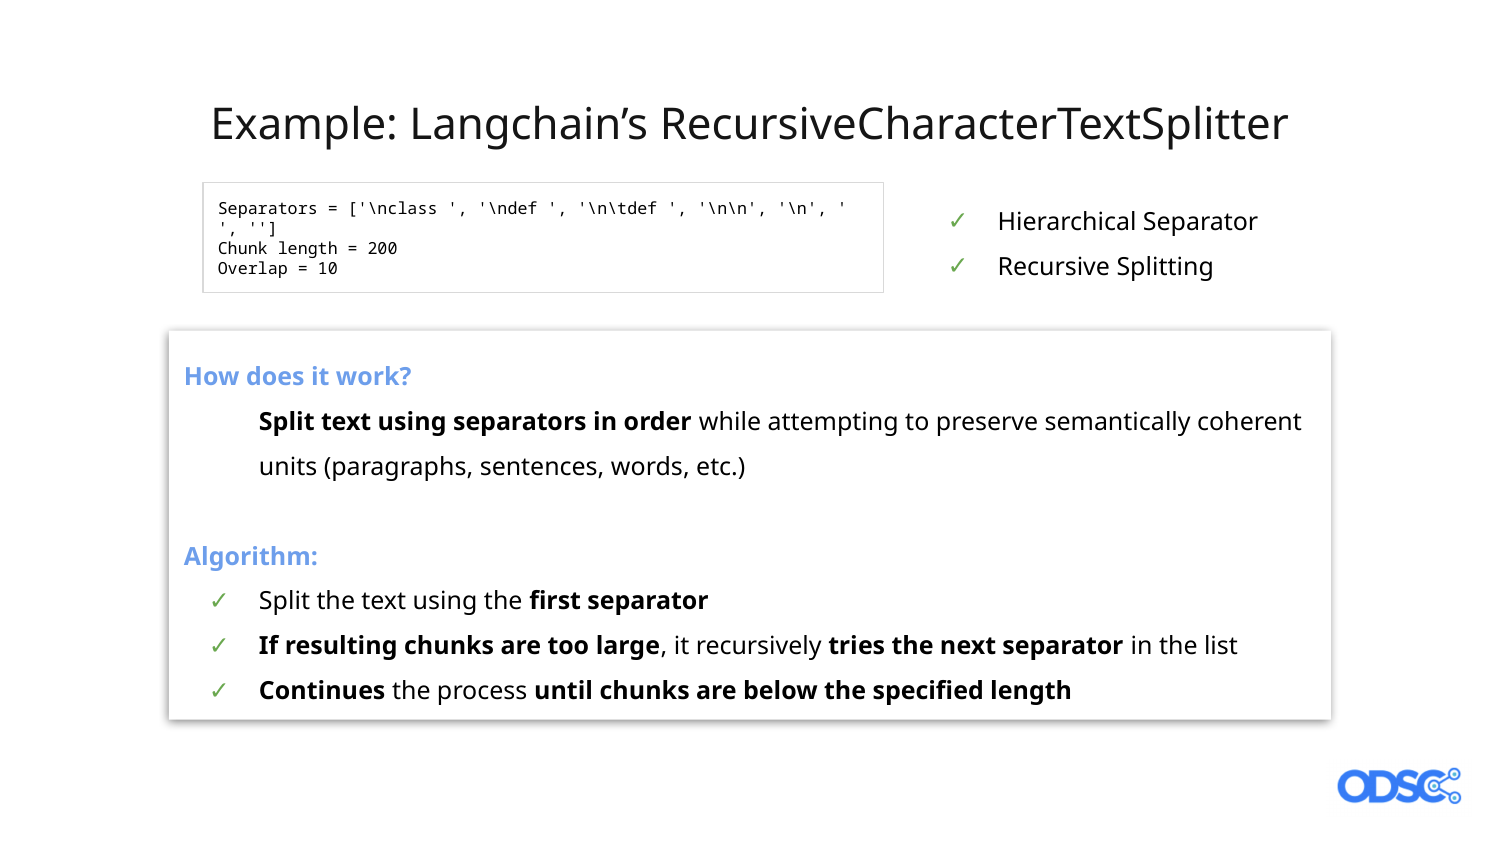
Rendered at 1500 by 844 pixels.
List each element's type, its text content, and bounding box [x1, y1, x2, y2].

text_box How does it work? Split text using separators in order while attempting to preserve semantically coherent units (paragraphs, sentences, words, etc.) Algorithm: Split the text using the first separator If resulting chunks are too large, it recursively tries the next separator in the list Continues the process until chunks are below the specified length [168, 330, 1331, 720]
text_box Separators = ['\nclass ', '\ndef ', '\n\tdef ', '\n\n', '\n', ' ', ''] Chunk length = 200 Overlap = 10 [202, 182, 884, 293]
title Example: Langchain’s RecursiveCharacterTextSplitter [108, 80, 1392, 149]
text_box Hierarchical Separator Recursive Splitting [907, 175, 1297, 295]
picture [1325, 759, 1472, 817]
